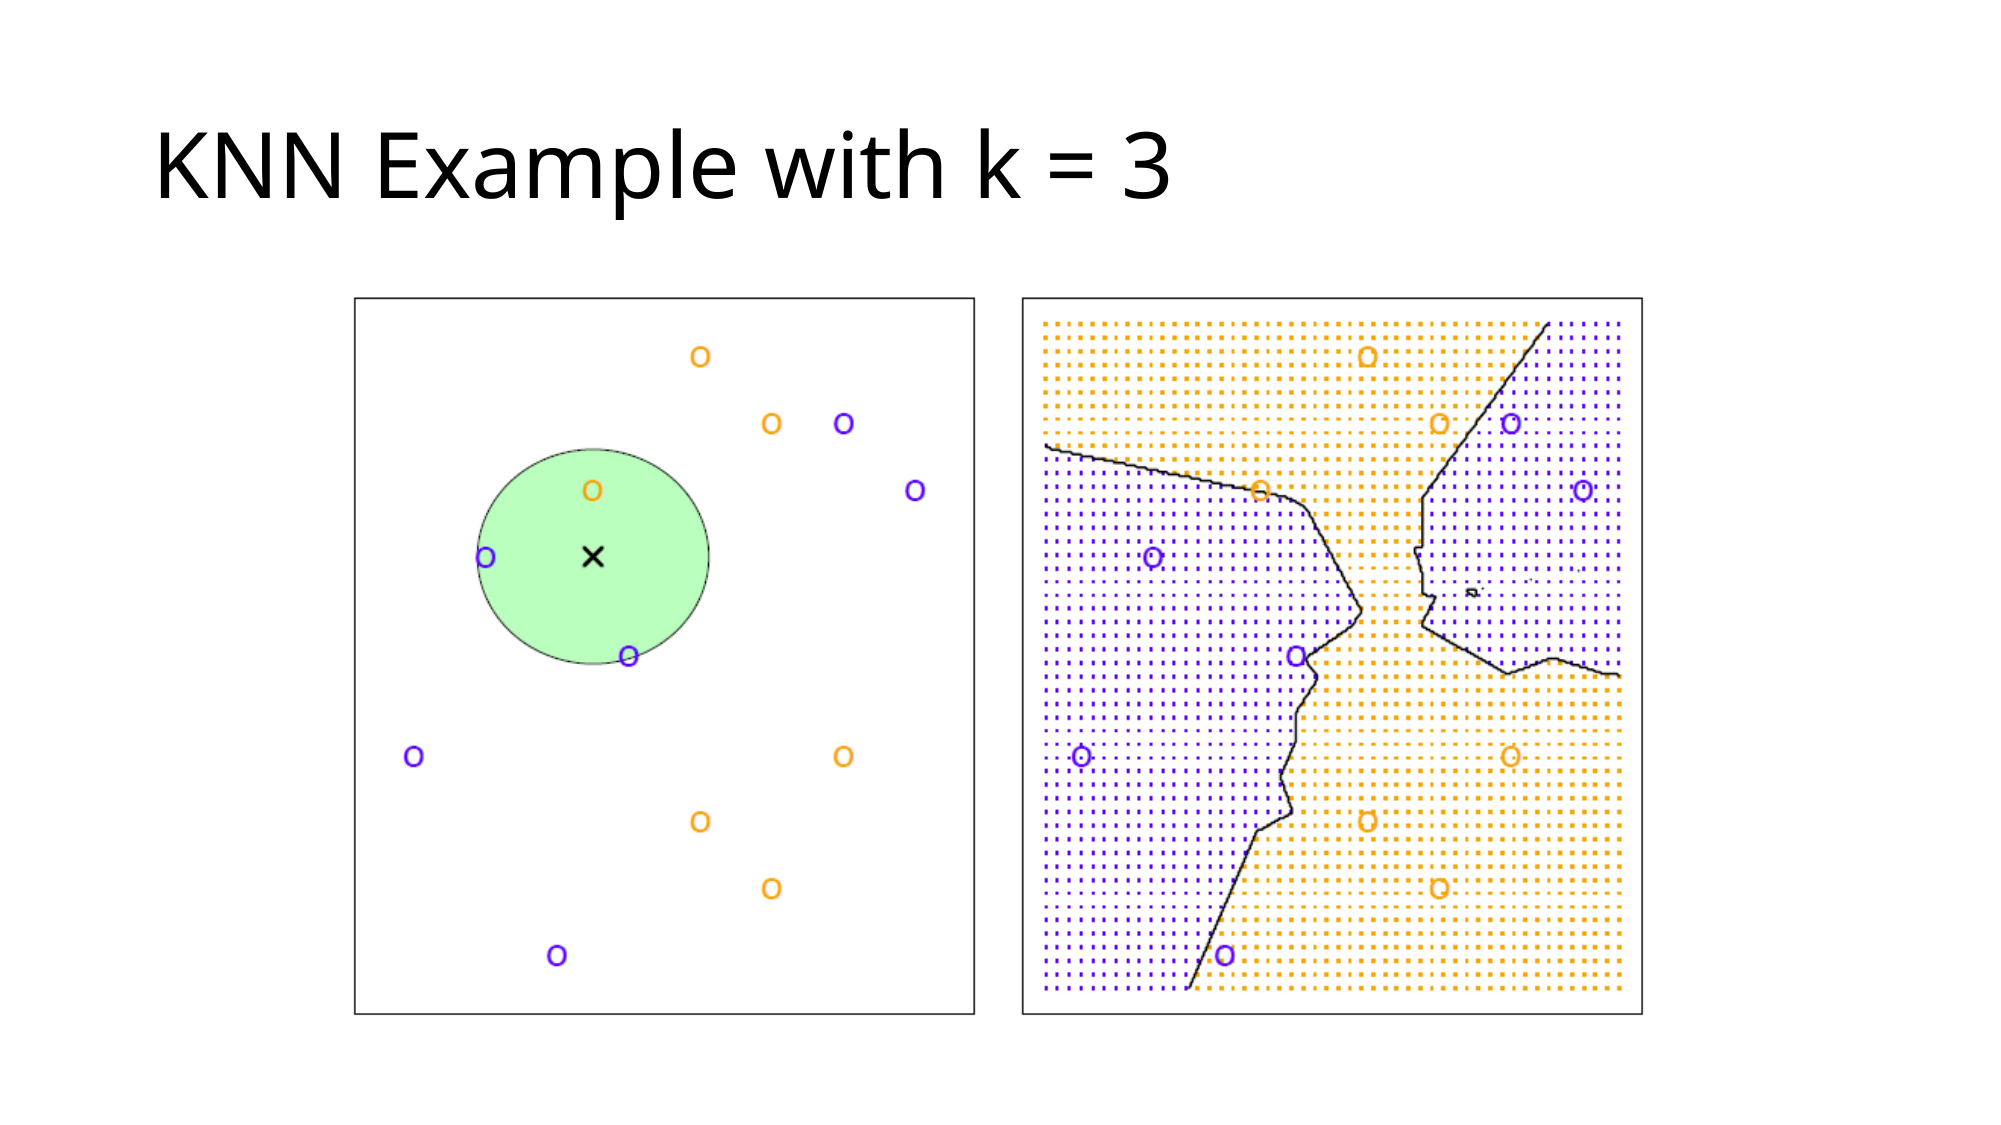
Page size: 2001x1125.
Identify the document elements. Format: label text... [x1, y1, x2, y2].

title KNN Example with k = 3 [137, 59, 1863, 278]
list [324, 278, 1675, 1047]
